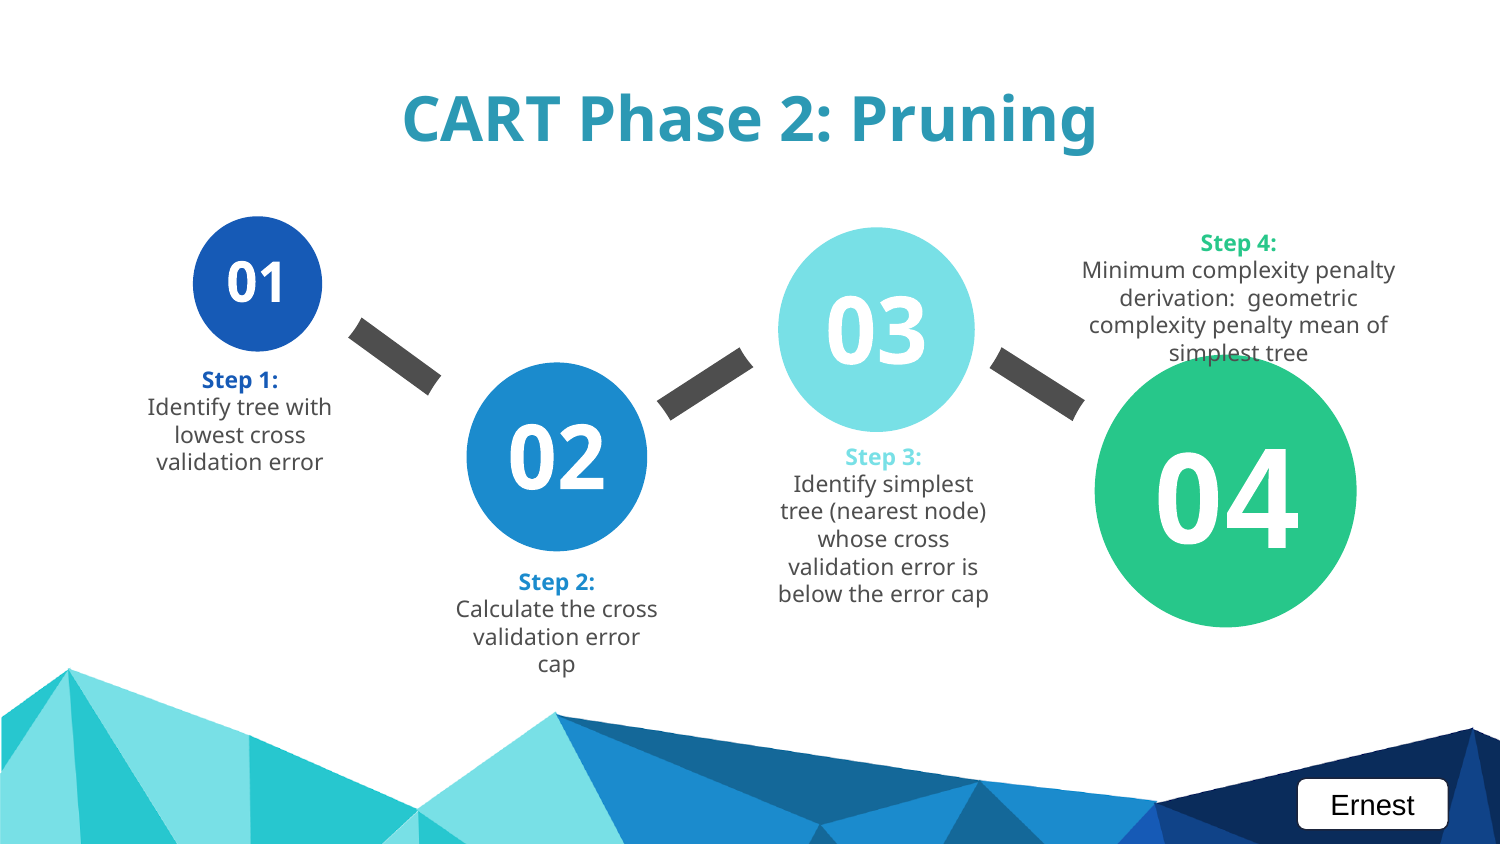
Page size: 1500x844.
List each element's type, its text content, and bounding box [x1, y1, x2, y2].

text_box [1094, 354, 1357, 628]
text_box [228, 260, 256, 303]
text_box [989, 347, 1085, 422]
text_box Step 4: Minimum complexity penalty derivation: geometric complexity penalty mean of simplest tree [1063, 225, 1415, 338]
text_box [560, 423, 604, 490]
text_box [466, 362, 648, 552]
text_box [192, 216, 323, 352]
text_box [260, 261, 280, 302]
text_box [778, 227, 975, 432]
text_box Step 3: Identify simplest tree (nearest node) whose cross validation error is below the error cap [763, 439, 1004, 552]
text_box Step 1: Identify tree with lowest cross validation error [132, 362, 349, 476]
picture [0, 667, 1500, 844]
text_box [879, 295, 925, 365]
text_box Ernest [1297, 778, 1449, 830]
text_box [348, 317, 442, 396]
text_box [1158, 452, 1219, 545]
text_box [510, 423, 554, 491]
text_box [656, 347, 754, 421]
text_box [828, 295, 874, 365]
text_box CART Phase 2: Pruning [102, 76, 1398, 158]
text_box Step 2: Calculate the cross validation error cap [448, 564, 665, 678]
